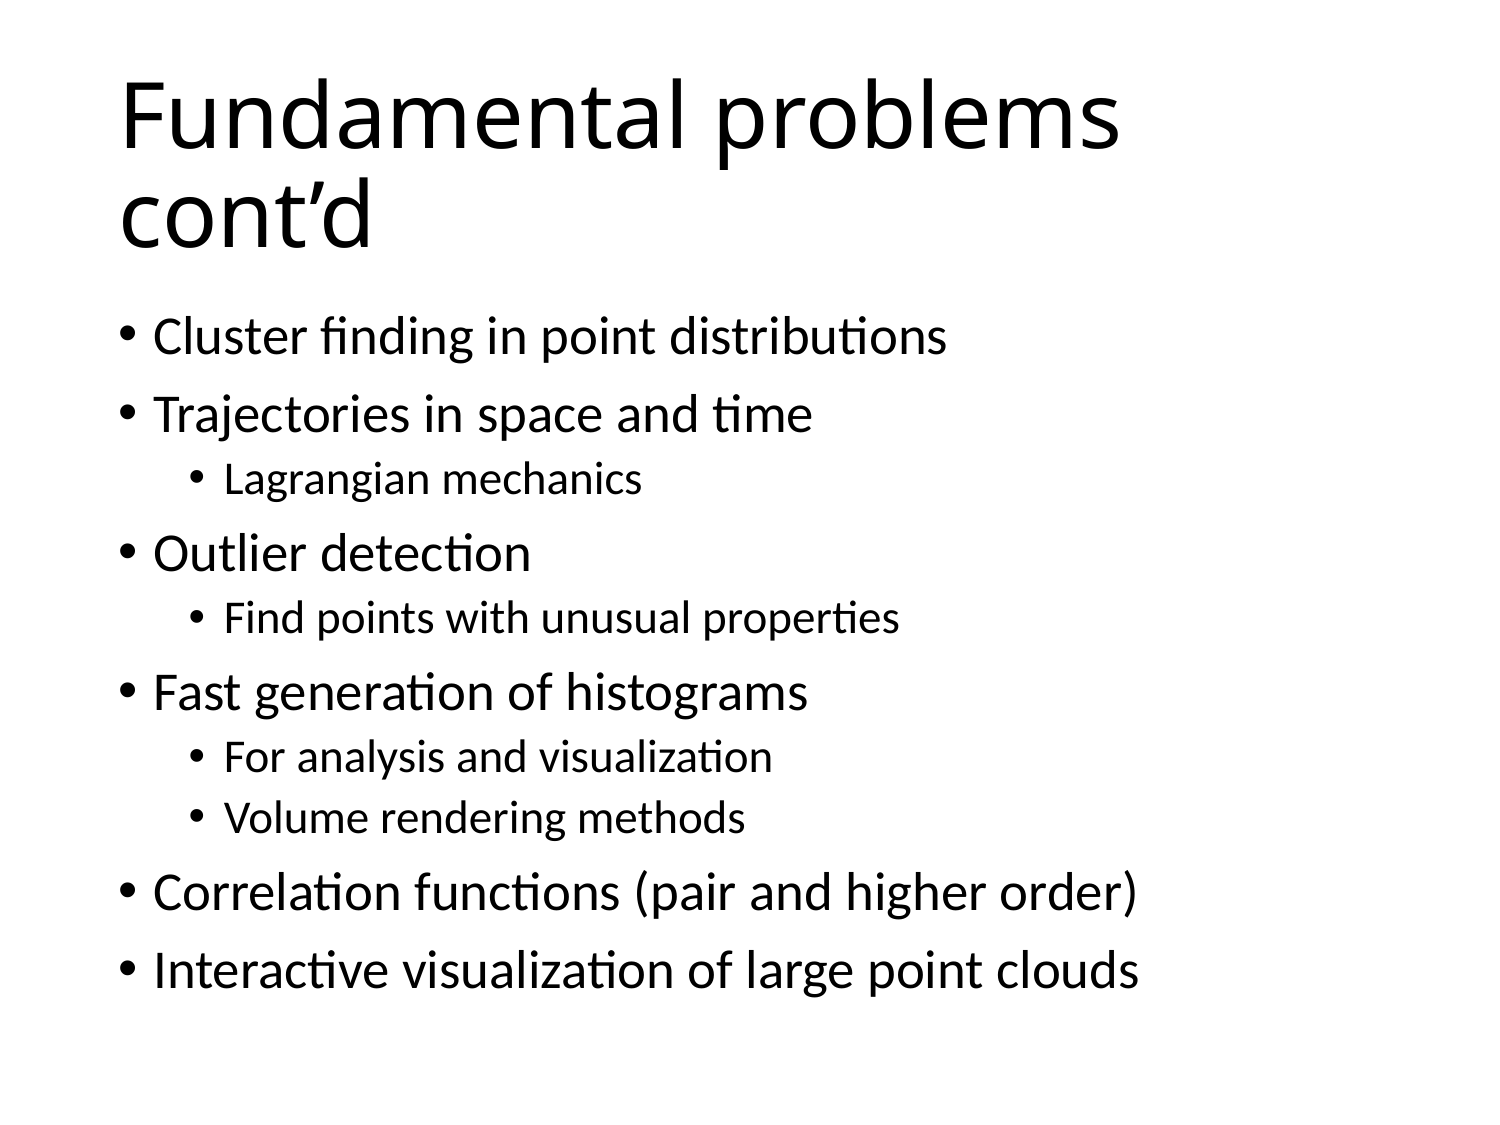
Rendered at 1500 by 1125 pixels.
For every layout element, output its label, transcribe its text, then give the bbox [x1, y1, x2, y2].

title Fundamental problems cont’d [103, 59, 1397, 278]
list Cluster finding in point distributions Trajectories in space and time Lagrangian mechanics Outlier detection Find points with unusual properties Fast generation of histograms For analysis and visualization Volume rendering methods Correlation functions (pair and higher order) Interactive visualization of large point clouds [103, 299, 1397, 1014]
